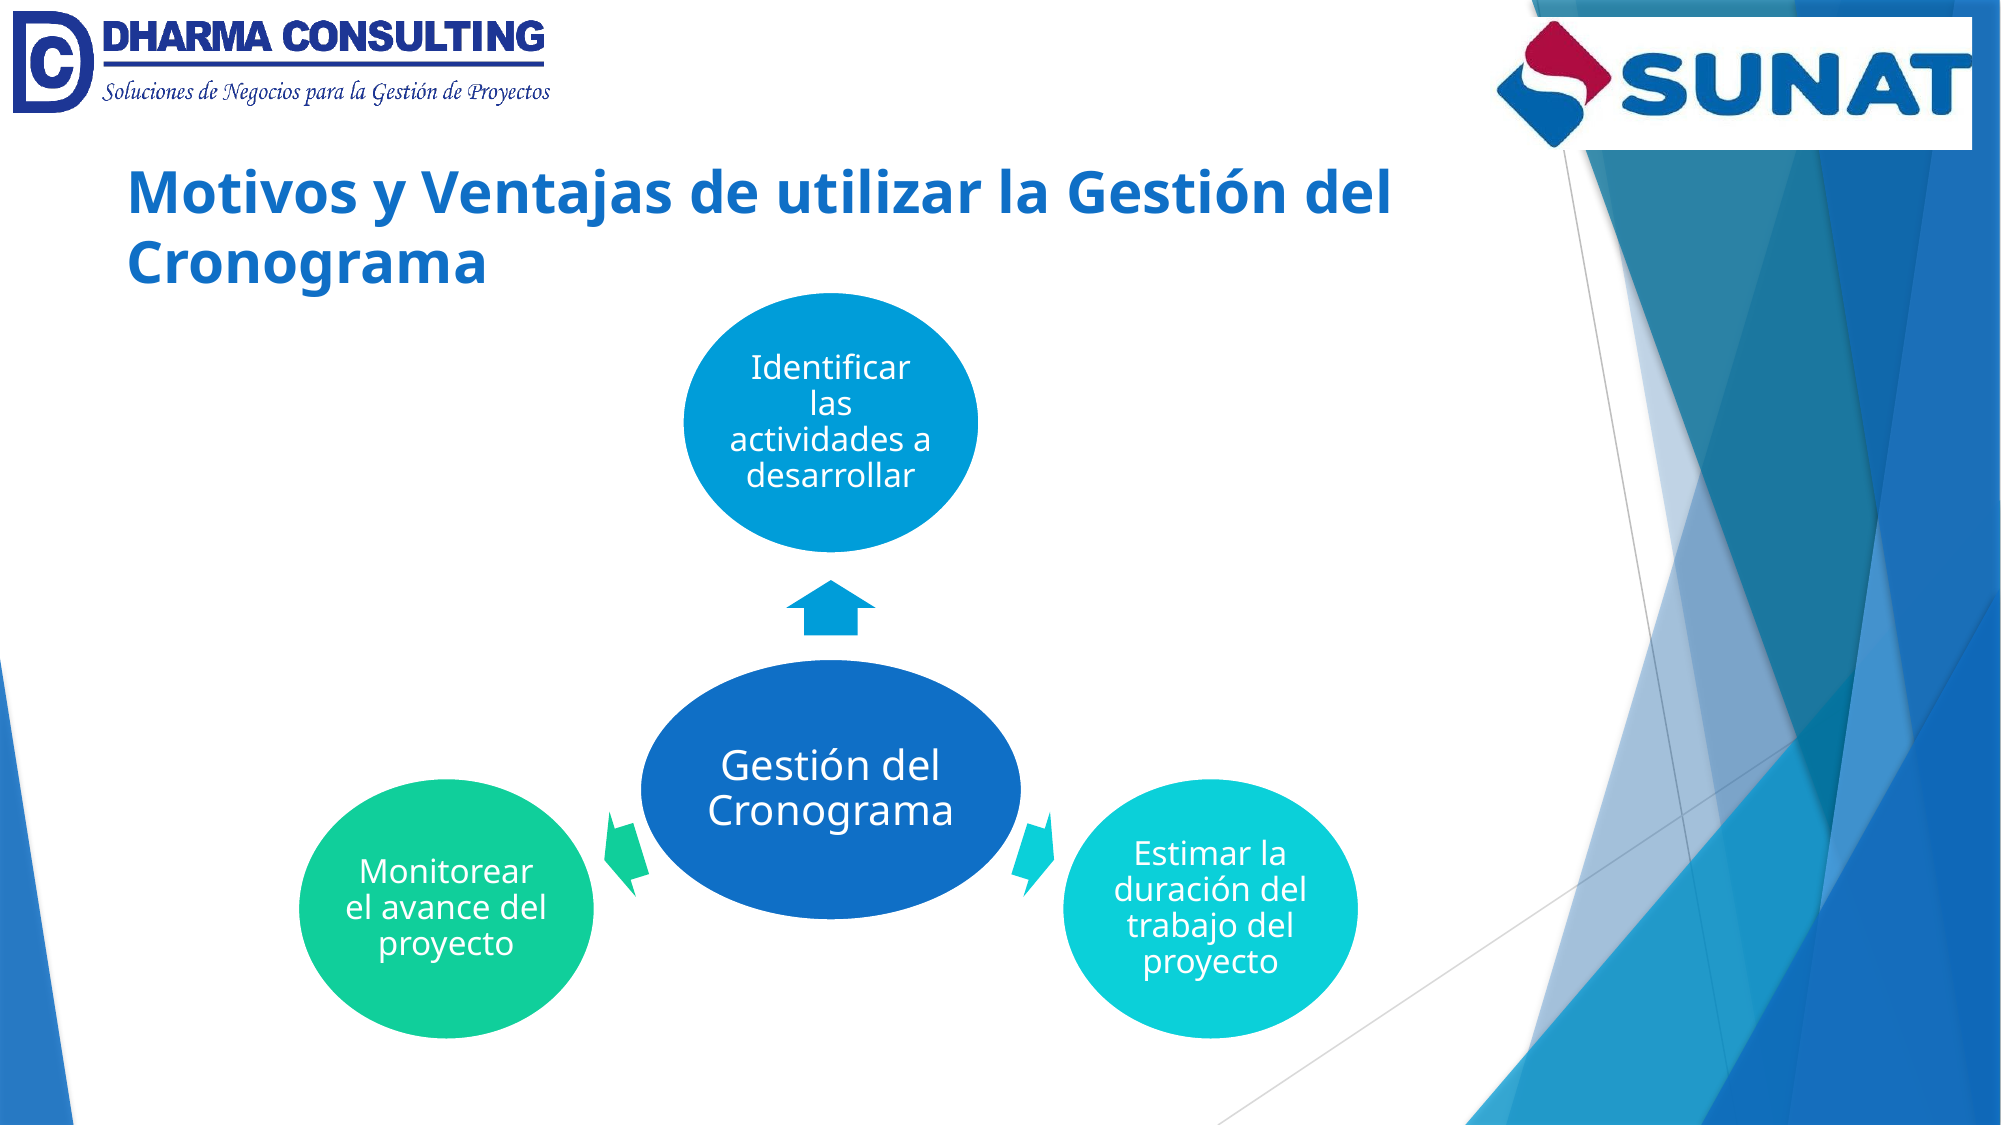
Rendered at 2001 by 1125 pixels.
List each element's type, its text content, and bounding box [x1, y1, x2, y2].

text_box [163, 290, 1498, 1106]
text_box Motivos y Ventajas de utilizar la Gestión del Cronograma [111, 147, 1551, 261]
picture [13, 11, 550, 113]
picture [1490, 17, 1973, 150]
